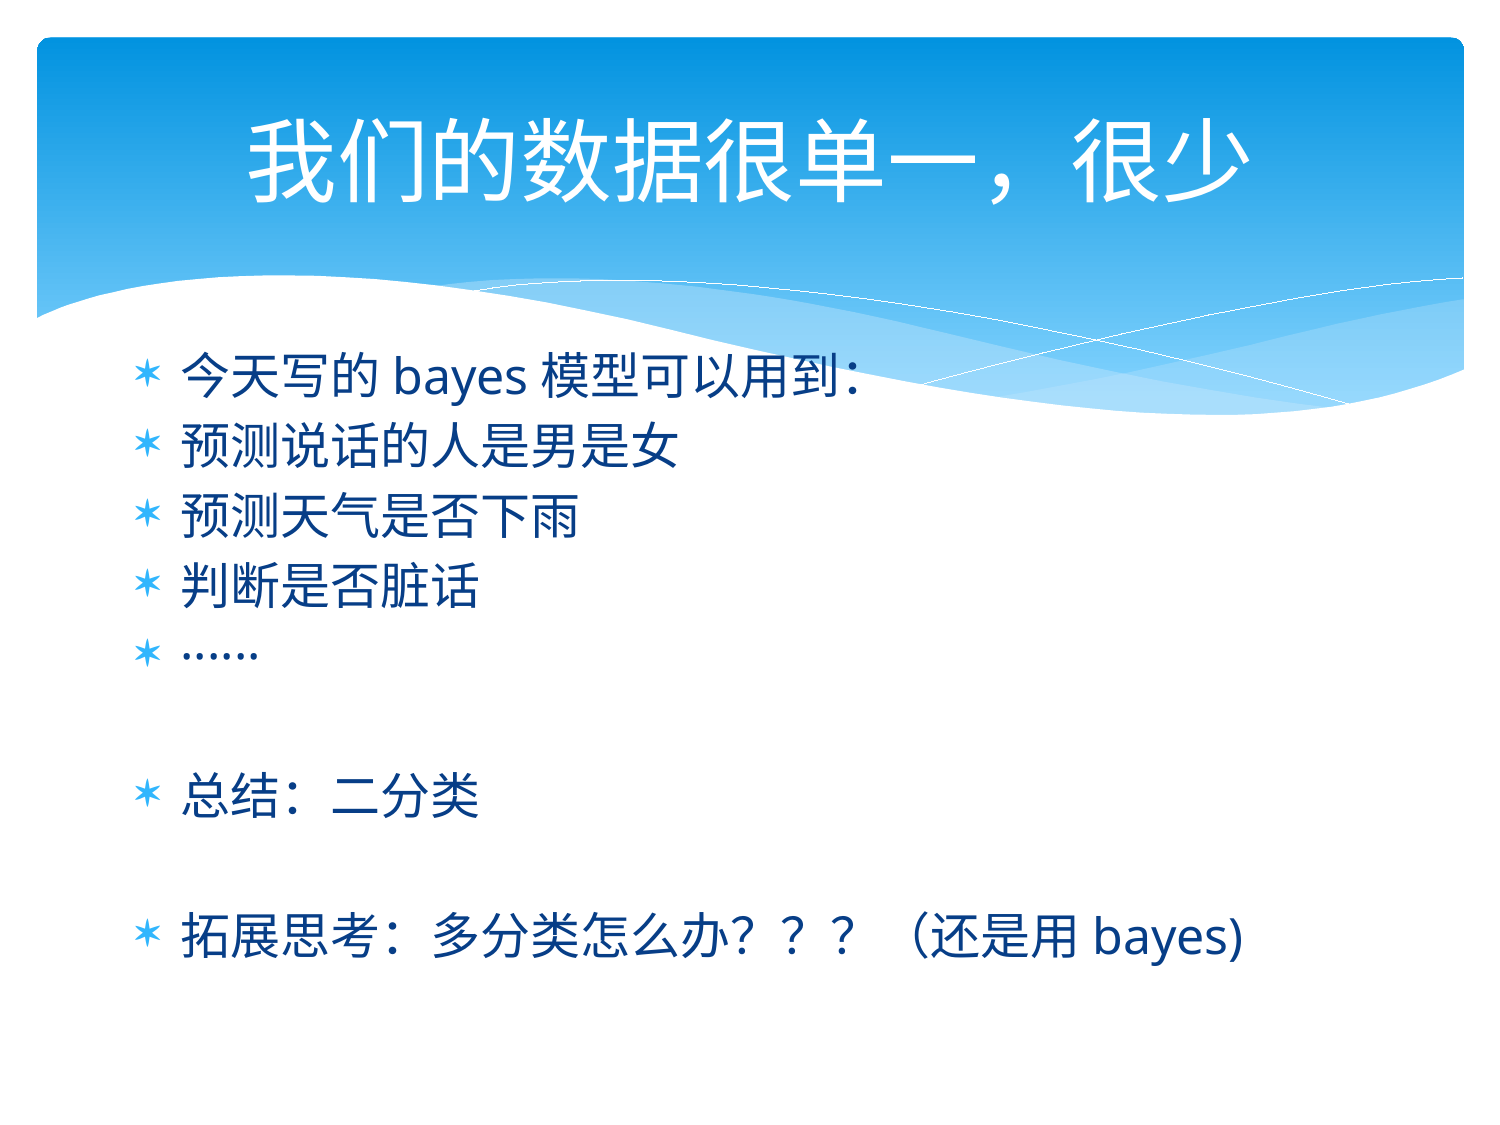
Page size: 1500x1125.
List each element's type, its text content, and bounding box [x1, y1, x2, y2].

title 我们的数据很单一，很少 [75, 55, 1425, 261]
list 今天写的bayes模型可以用到： 预测说话的人是男是女 预测天气是否下雨 判断是否脏话 ······ 总结：二分类 拓展思考：多分类怎么办？？？（还是用bayes) [120, 336, 1336, 1017]
